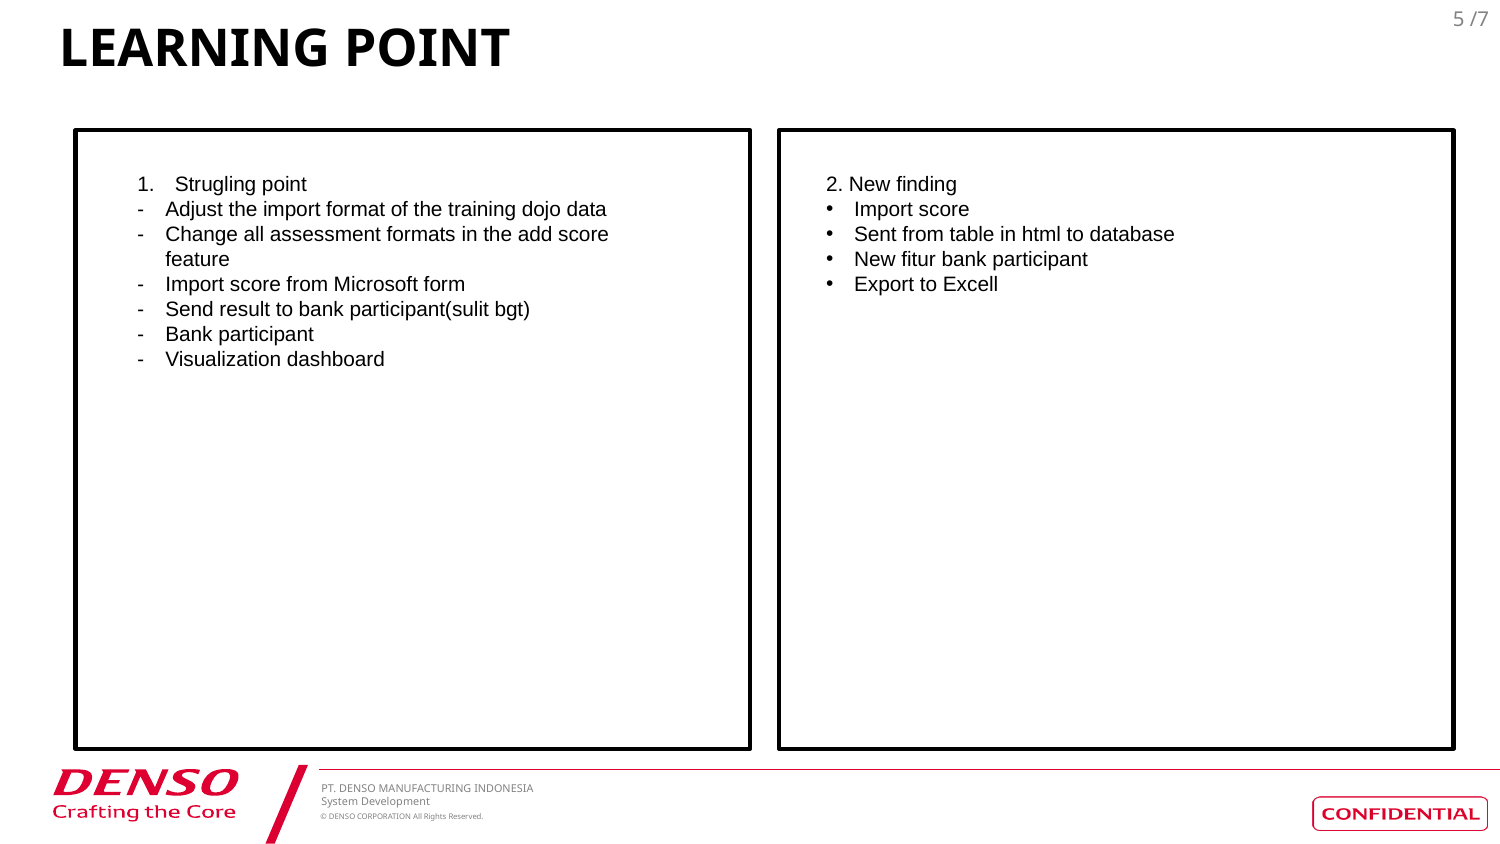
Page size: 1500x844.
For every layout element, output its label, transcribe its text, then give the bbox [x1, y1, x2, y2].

picture [1312, 796, 1488, 831]
title LEARNING POINT [0, 24, 1500, 68]
text_box [73, 128, 752, 751]
text_box 2. New finding Import score Sent from table in html to database New fitur bank participant Export to Excell [811, 163, 1336, 303]
text_box Strugling point Adjust the import format of the training dojo data Change all assessment formats in the add score feature Import score from Microsoft form Send result to bank participant(sulit bgt) Bank participant Visualization dashboard [122, 163, 648, 379]
text_box [777, 128, 1456, 751]
